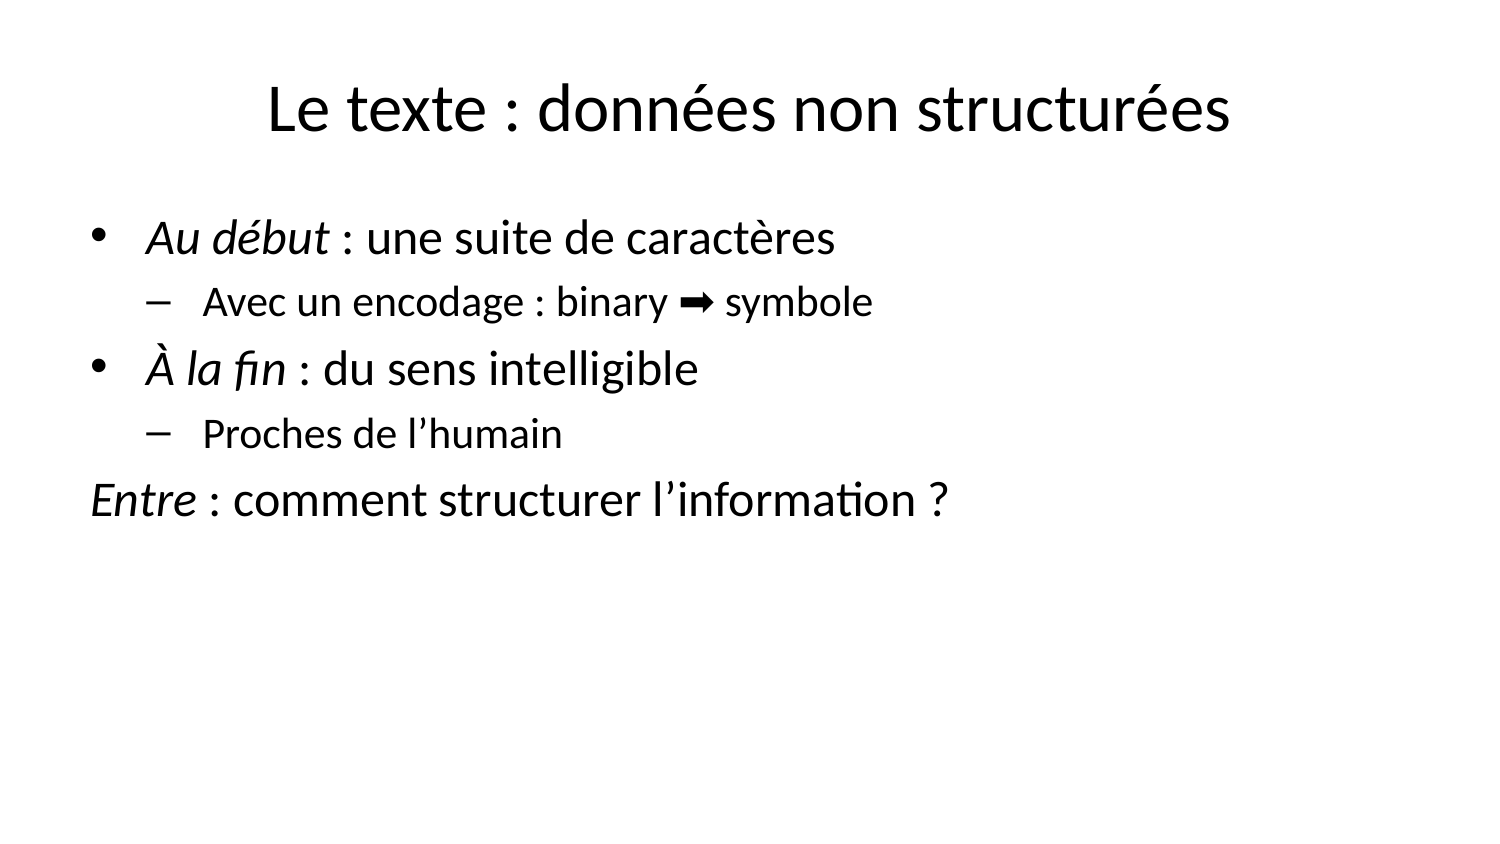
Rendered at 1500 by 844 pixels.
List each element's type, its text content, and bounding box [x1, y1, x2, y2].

list Au début : une suite de caractères Avec un encodage : binary ➡️ symbole À la fin : du sens intelligible Proches de l’humain Entre : comment structurer l’information ? [75, 196, 1425, 754]
title Le texte : données non structurées [75, 33, 1425, 175]
